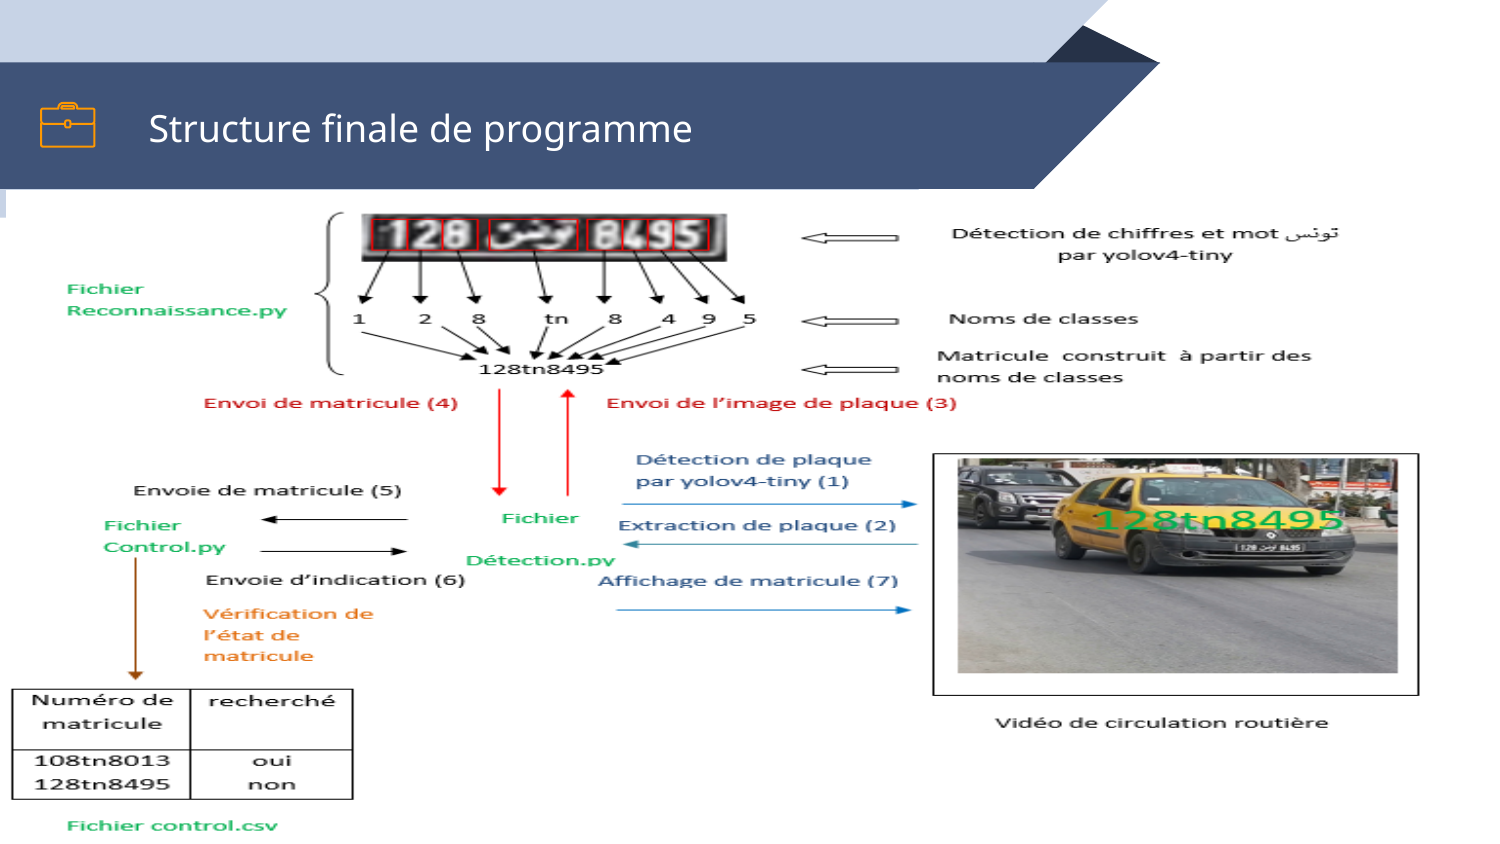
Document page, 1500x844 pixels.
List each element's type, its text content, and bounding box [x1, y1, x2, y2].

title Structure finale de programme [133, 64, 1035, 188]
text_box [40, 102, 95, 147]
picture [6, 189, 1500, 844]
